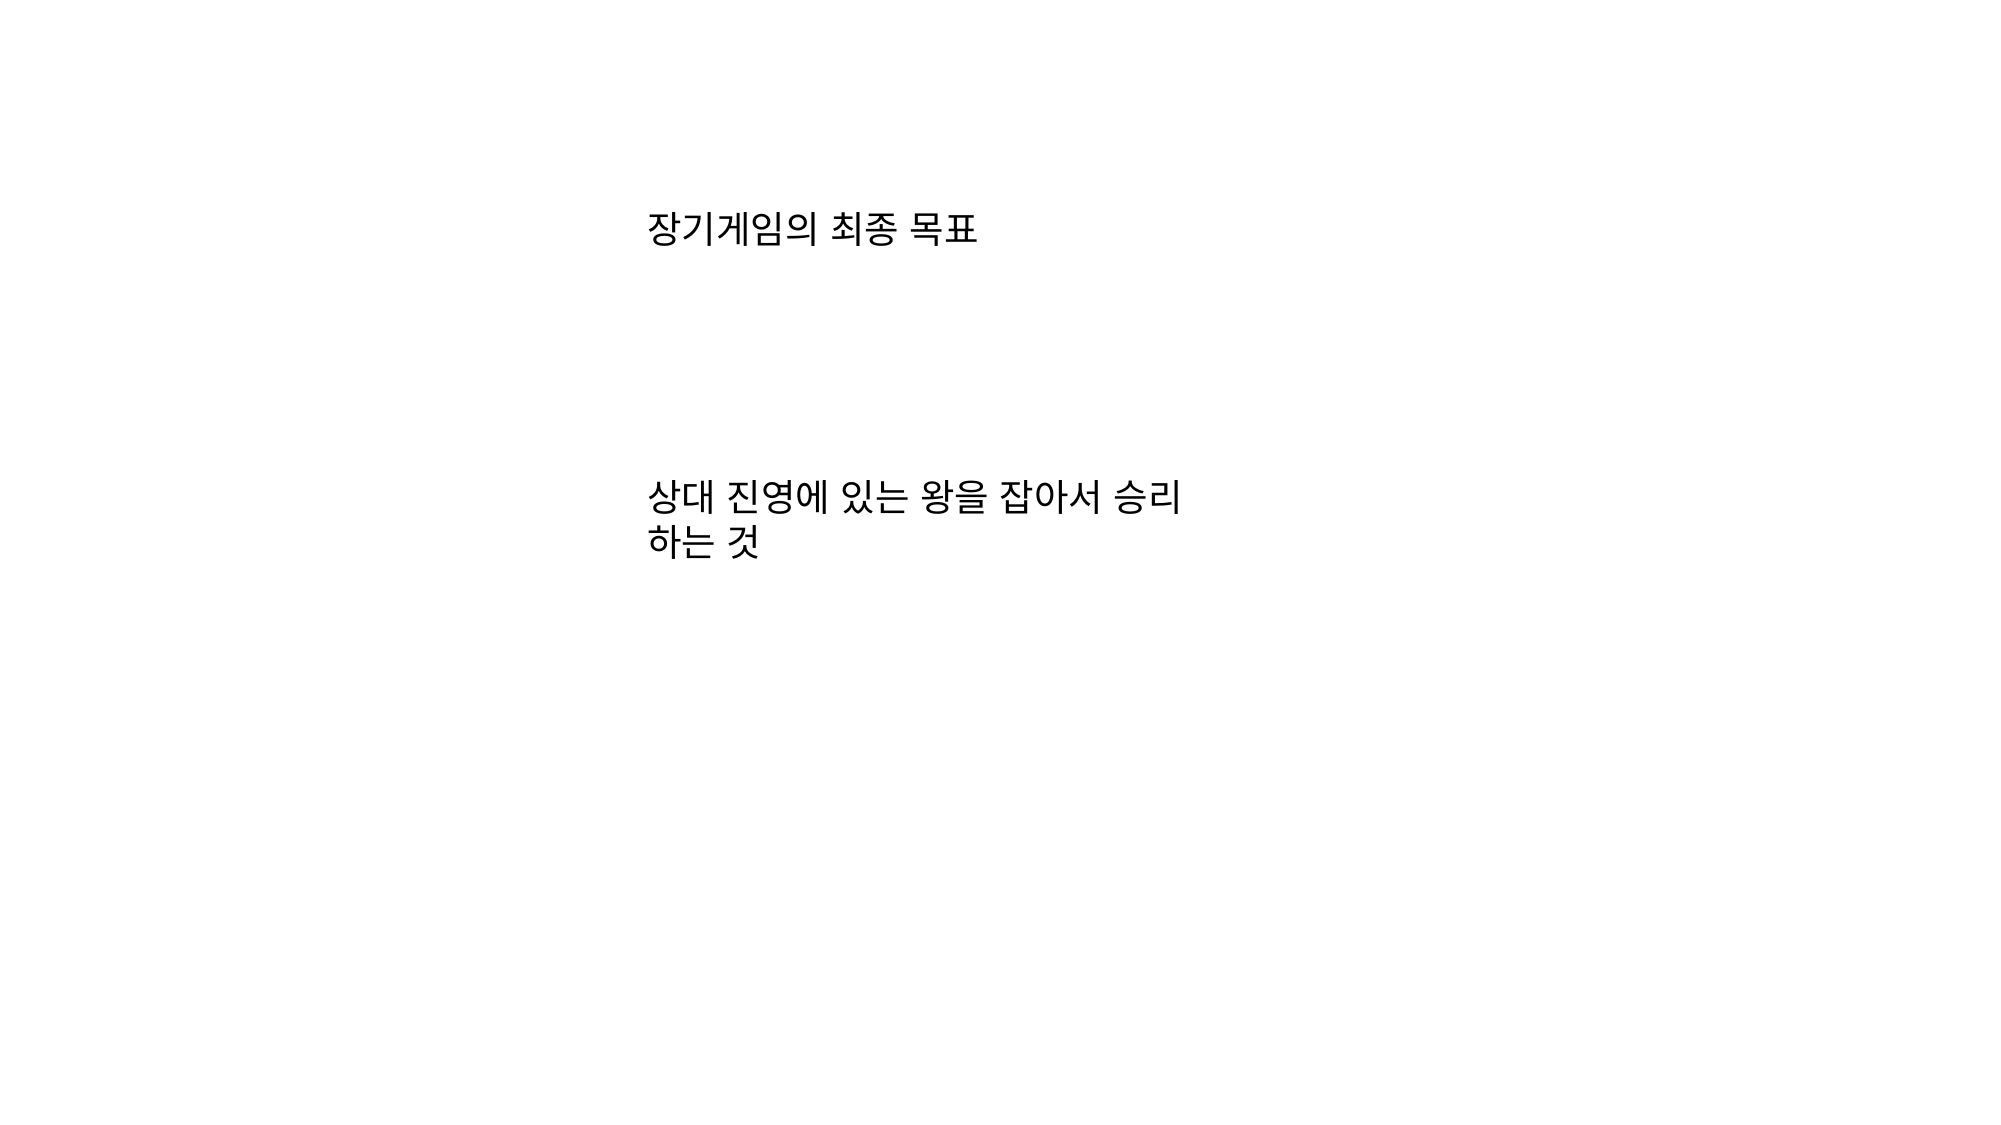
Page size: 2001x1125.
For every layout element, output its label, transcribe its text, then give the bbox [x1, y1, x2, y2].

text_box 장기게임의 최종 목표 [632, 198, 1258, 260]
text_box 상대 진영에 있는 왕을 잡아서 승리 하는 것 [632, 466, 1258, 572]
